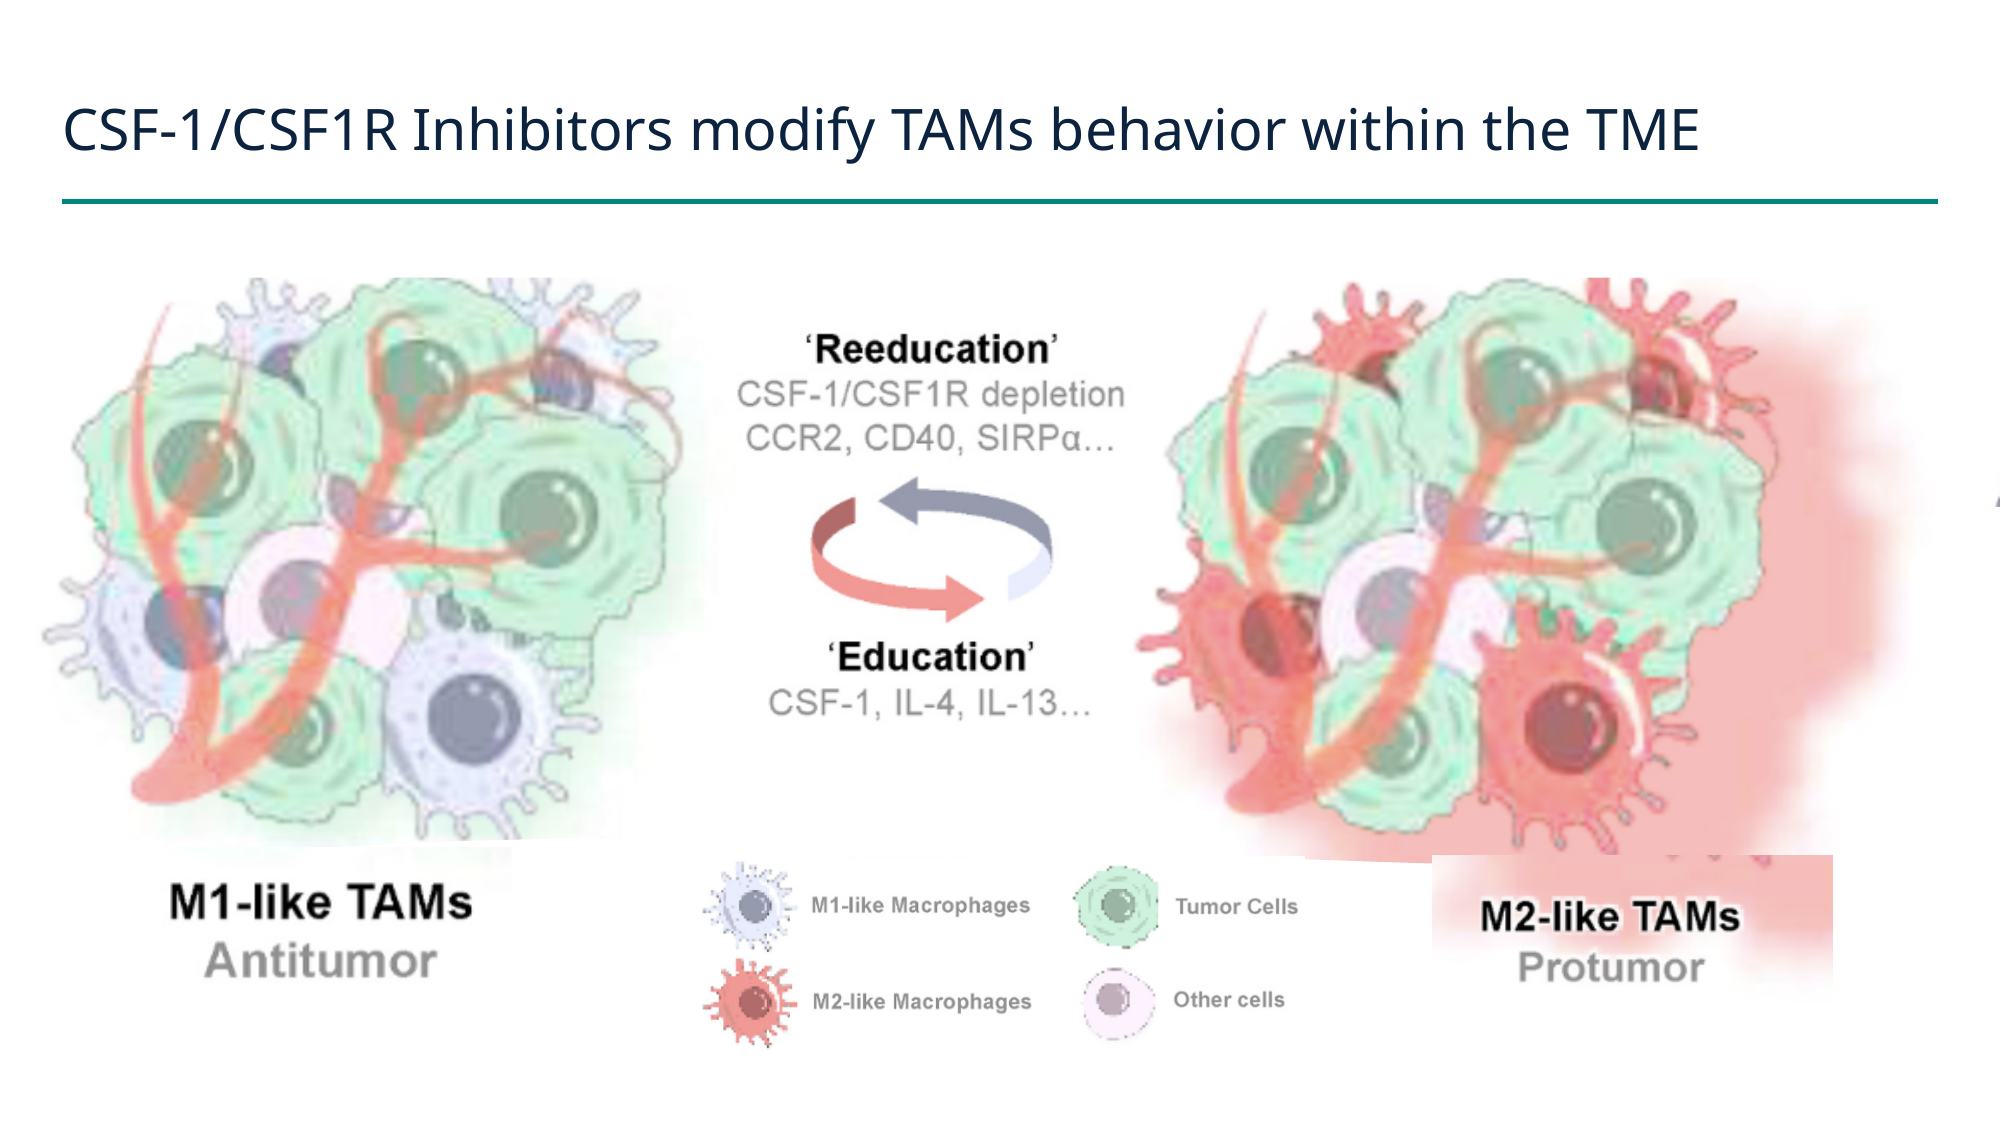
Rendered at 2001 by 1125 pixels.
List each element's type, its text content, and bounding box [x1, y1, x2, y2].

title CSF-1/CSF1R Inhibitors modify TAMs behavior within the TME [62, 62, 1935, 202]
picture [0, 277, 2000, 1051]
